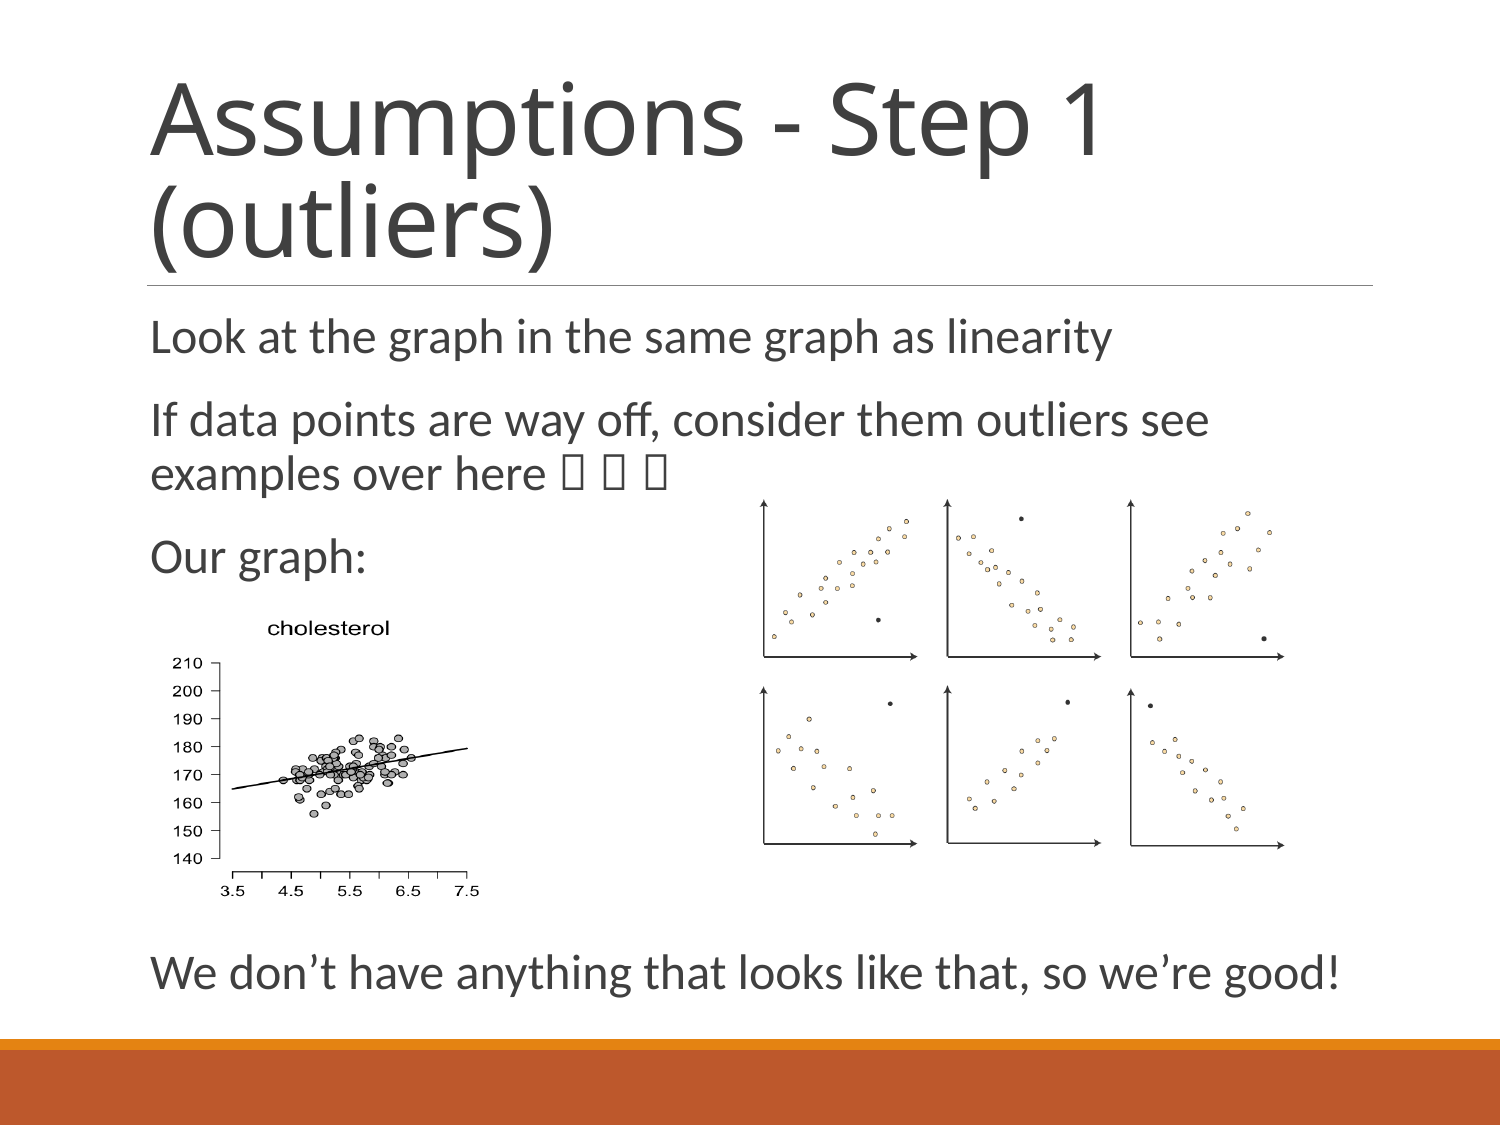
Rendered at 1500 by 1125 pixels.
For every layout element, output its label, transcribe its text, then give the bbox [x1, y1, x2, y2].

picture [149, 599, 503, 926]
picture [759, 499, 1286, 851]
title Assumptions - Step 1 (outliers) [135, 47, 1373, 285]
list Look at the graph in the same graph as linearity If data points are way off, consider them outliers see examples over here    Our graph: We don’t have anything that looks like that, so we’re good! [135, 302, 1373, 1013]
